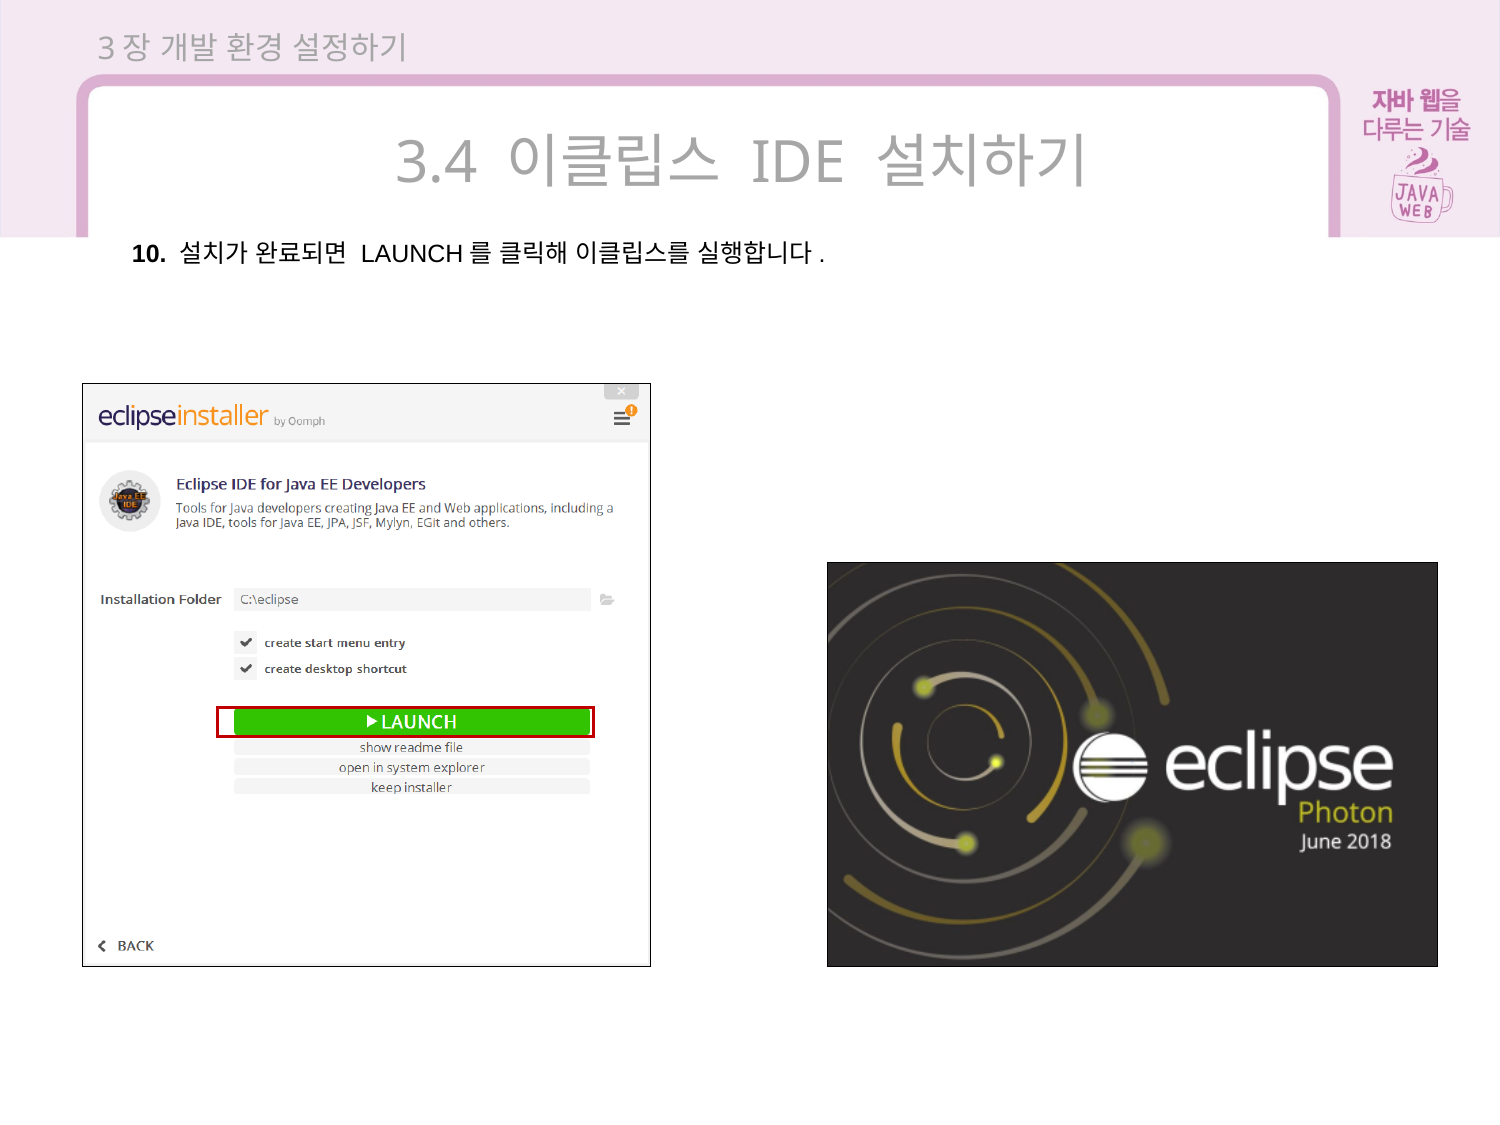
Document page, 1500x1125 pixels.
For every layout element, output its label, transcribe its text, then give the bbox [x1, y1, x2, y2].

picture [0, 0, 1500, 1125]
text_box 3장 개발 환경 설정하기 [82, 0, 1133, 74]
text_box 10. 설치가 완료되면 LAUNCH를 클릭해 이클립스를 실행합니다. [117, 230, 1438, 275]
text_box 3.4 이클립스 IDE 설치하기 [217, 117, 1268, 202]
